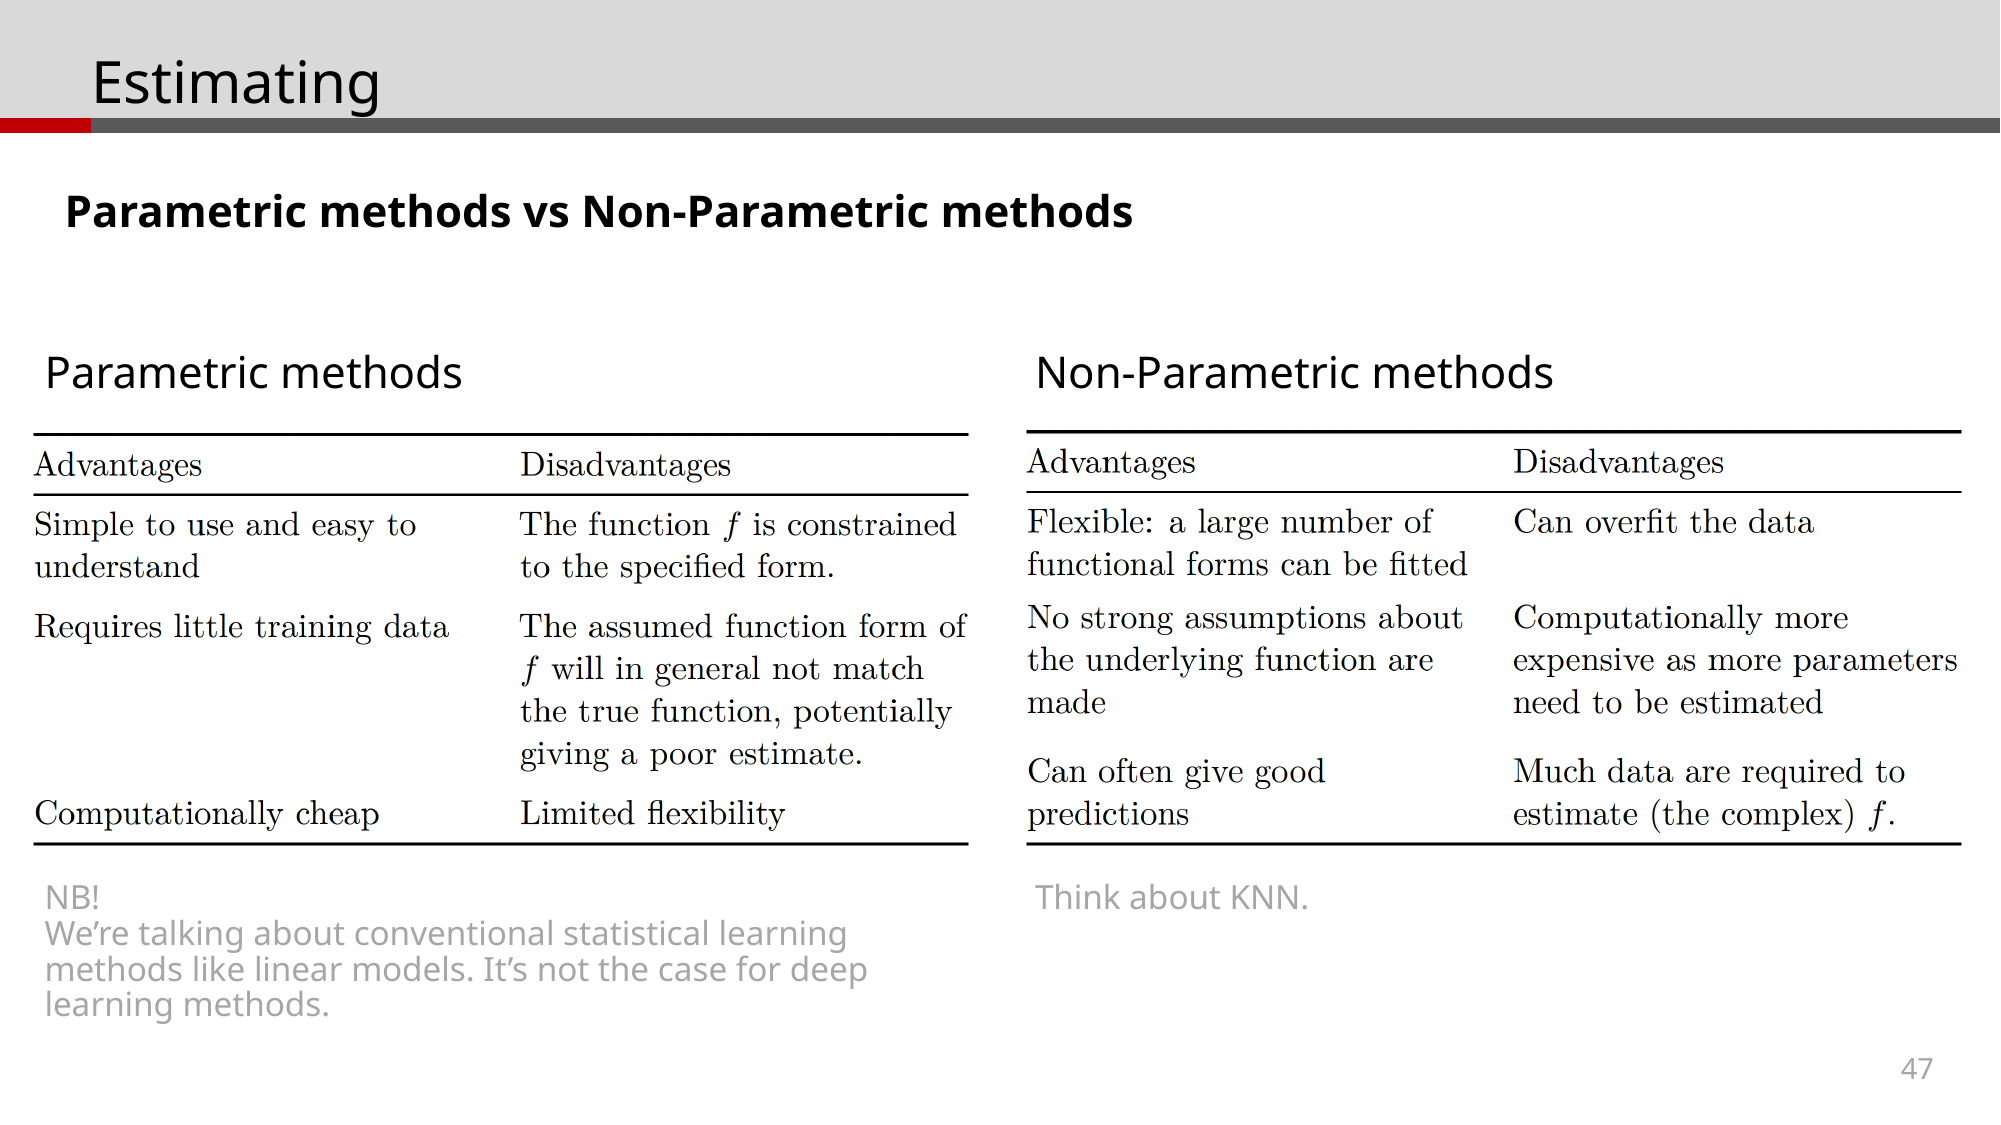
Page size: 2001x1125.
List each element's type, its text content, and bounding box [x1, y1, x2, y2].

picture [1019, 422, 1971, 848]
slide_number 47 [1618, 1043, 1949, 1103]
text_box NB! We’re talking about conventional statistical learning methods like linear models. It’s not the case for deep learning methods. [29, 873, 980, 1043]
text_box Non-Parametric methods [1020, 342, 1971, 403]
text_box Parametric methods [29, 342, 980, 403]
text_box Think about KNN. [1020, 873, 1971, 1043]
list Parametric methods vs Non-Parametric methods [49, 181, 1949, 242]
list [29, 425, 980, 852]
